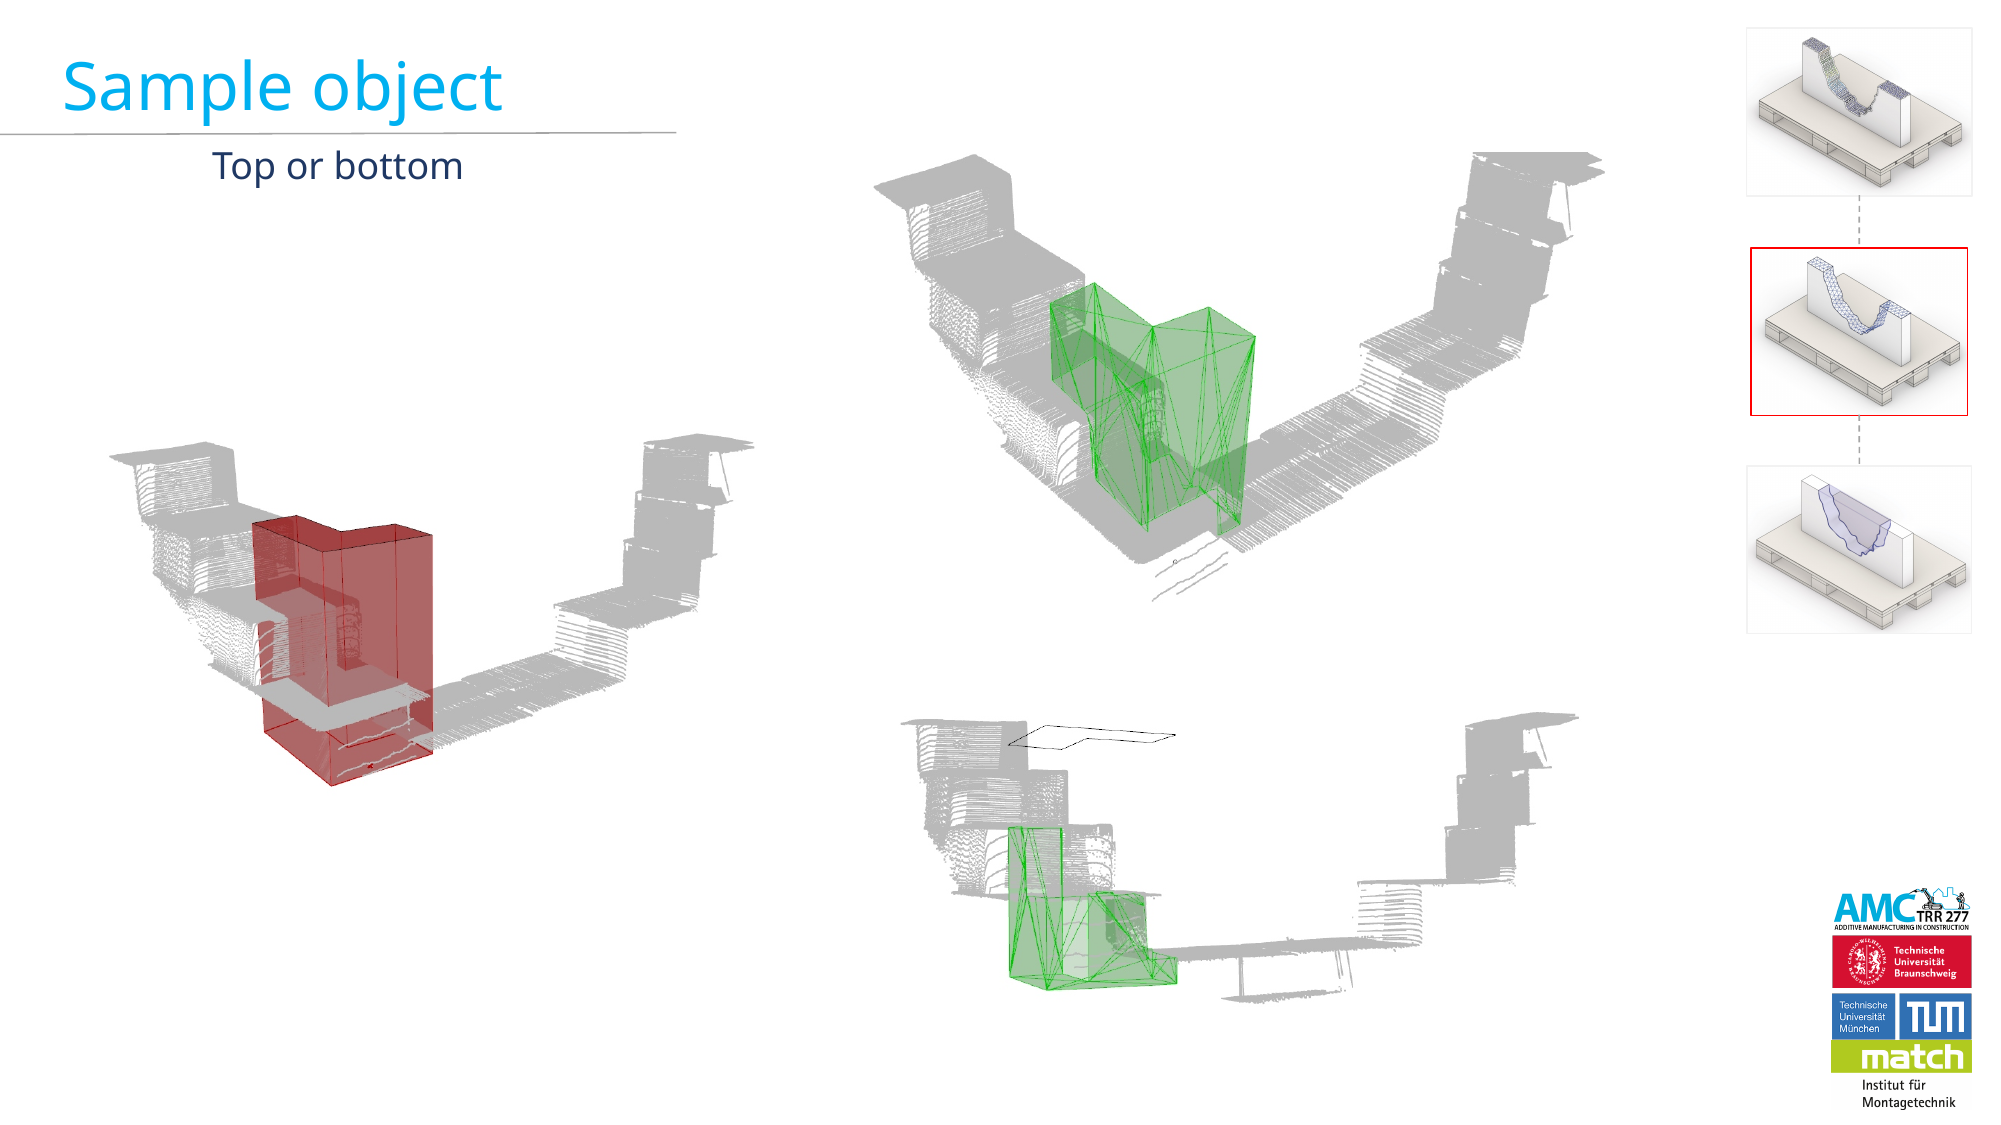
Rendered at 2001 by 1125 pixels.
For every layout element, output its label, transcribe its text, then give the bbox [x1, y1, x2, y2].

picture [850, 152, 1622, 608]
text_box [1825, 884, 2000, 1110]
picture [1747, 466, 1971, 634]
picture [850, 632, 1622, 1060]
picture [1746, 28, 1972, 196]
picture [84, 405, 764, 810]
text_box Sample object [47, 36, 803, 132]
text_box Top or bottom [0, 141, 677, 195]
picture [1751, 248, 1967, 415]
